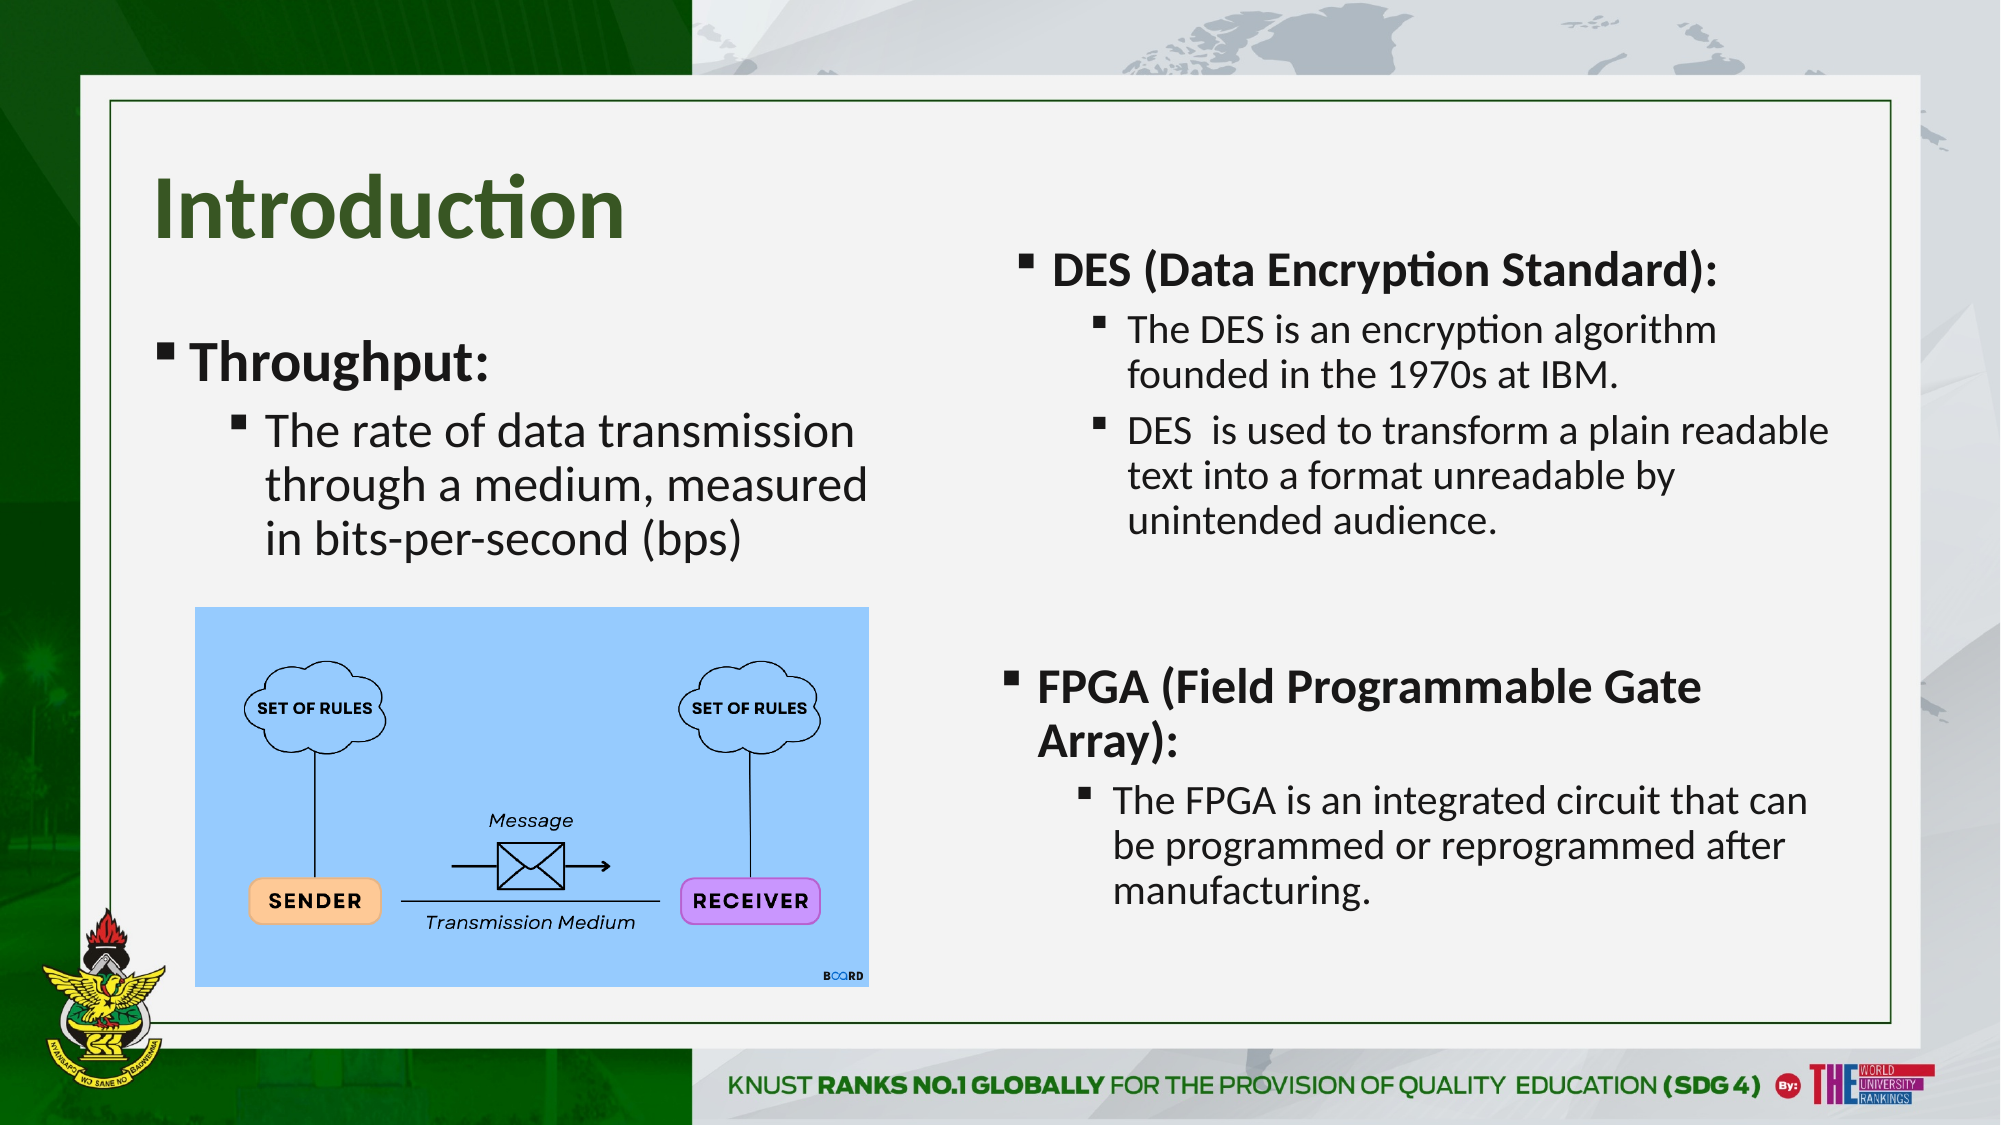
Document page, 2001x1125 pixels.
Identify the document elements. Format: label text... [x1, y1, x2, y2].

picture [0, 0, 2001, 1125]
list Throughput: The rate of data transmission through a medium, measured in bits-per-second (bps) [137, 323, 927, 1026]
text_box FPGA (Field Programmable Gate Array): The FPGA is an integrated circuit that can be programmed or reprogrammed after manufacturing. [985, 652, 1848, 1026]
title Introduction [137, 99, 1863, 318]
text_box DES (Data Encryption Standard): The DES is an encryption algorithm founded in the 1970s at IBM. DES is used to transform a plain readable text into a format unreadable by unintended audience. [999, 235, 1863, 609]
